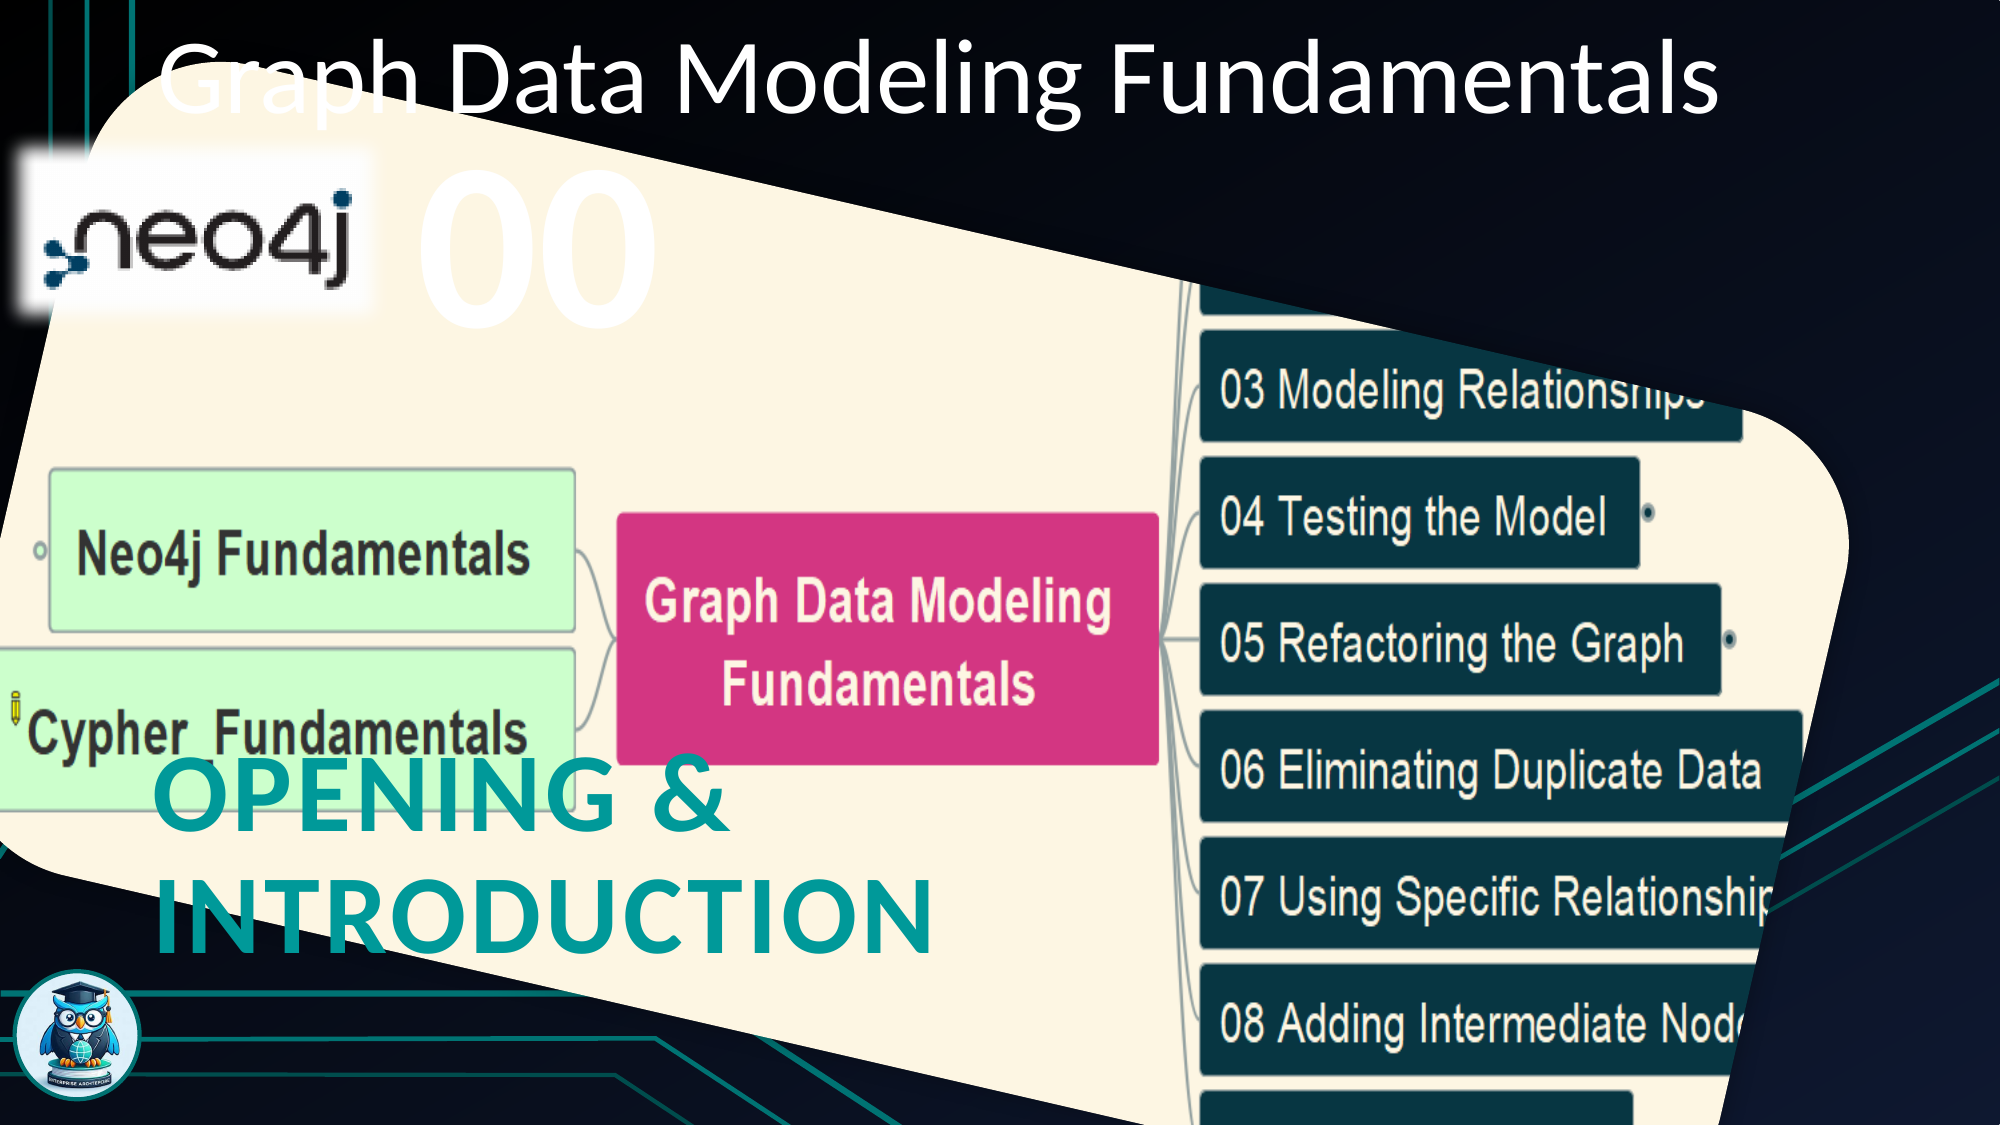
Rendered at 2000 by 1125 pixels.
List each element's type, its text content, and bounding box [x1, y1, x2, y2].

text_box [20, 1067, 134, 1102]
text_box 00 [377, 80, 700, 222]
title Graph Data Modeling Fundamentals [137, 4, 1750, 147]
picture [0, 89, 1849, 1125]
